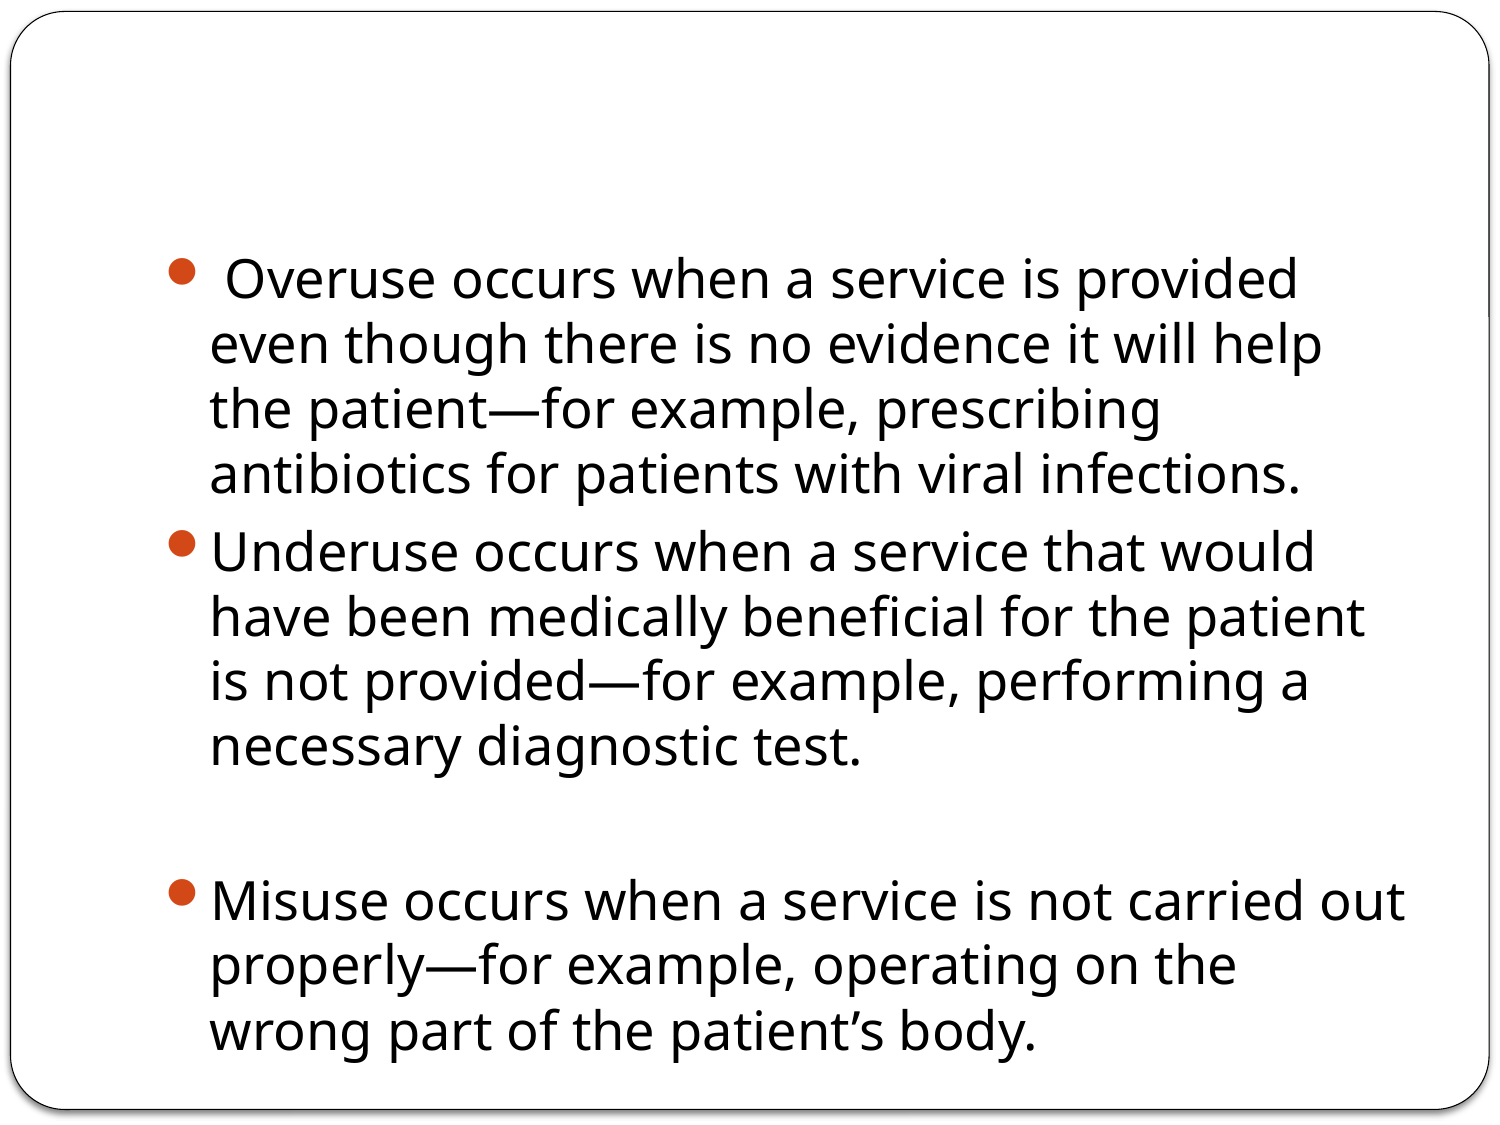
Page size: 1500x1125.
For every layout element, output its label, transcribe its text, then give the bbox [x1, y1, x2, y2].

list Overuse occurs when a service is provided even though there is no evidence it will help the patient—for example, prescribing antibiotics for patients with viral infections. Underuse occurs when a service that would have been medically beneficial for the patient is not provided—for example, performing a necessary diagnostic test. Misuse occurs when a service is not carried out properly—for example, operating on the wrong part of the patient’s body. [150, 237, 1425, 988]
